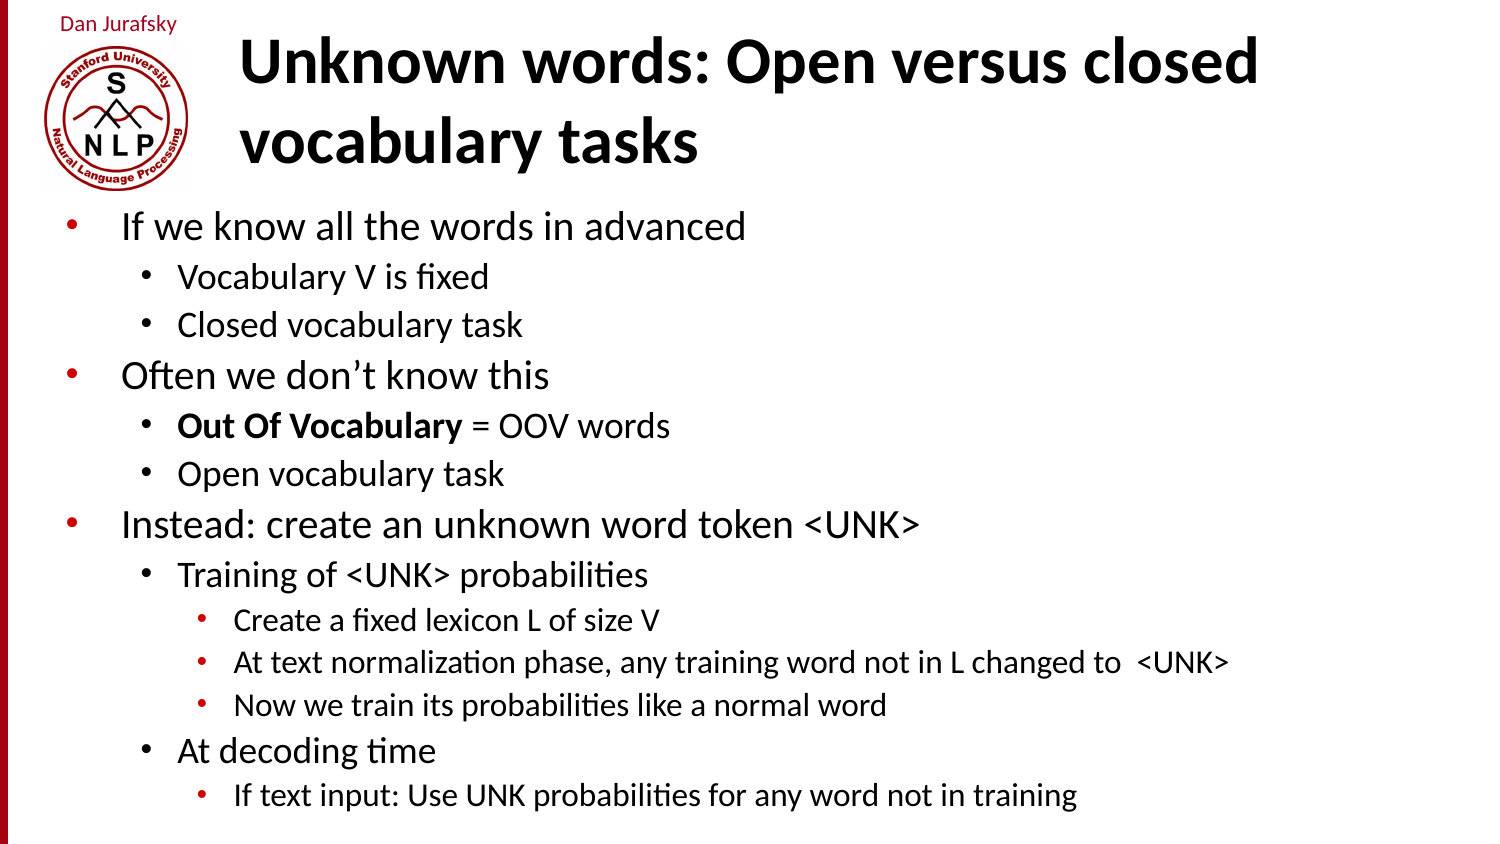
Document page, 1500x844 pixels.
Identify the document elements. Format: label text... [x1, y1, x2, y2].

text_box If we know all the words in advanced Vocabulary V is fixed Closed vocabulary task Often we don’t know this Out Of Vocabulary = OOV words Open vocabulary task Instead: create an unknown word token <UNK> Training of <UNK> probabilities Create a fixed lexicon L of size V At text normalization phase, any training word not in L changed to <UNK> Now we train its probabilities like a normal word At decoding time If text input: Use UNK probabilities for any word not in training [49, 196, 1450, 744]
picture [44, 46, 188, 191]
text_box Unknown words: Open versus closed vocabulary tasks [224, 62, 1450, 185]
